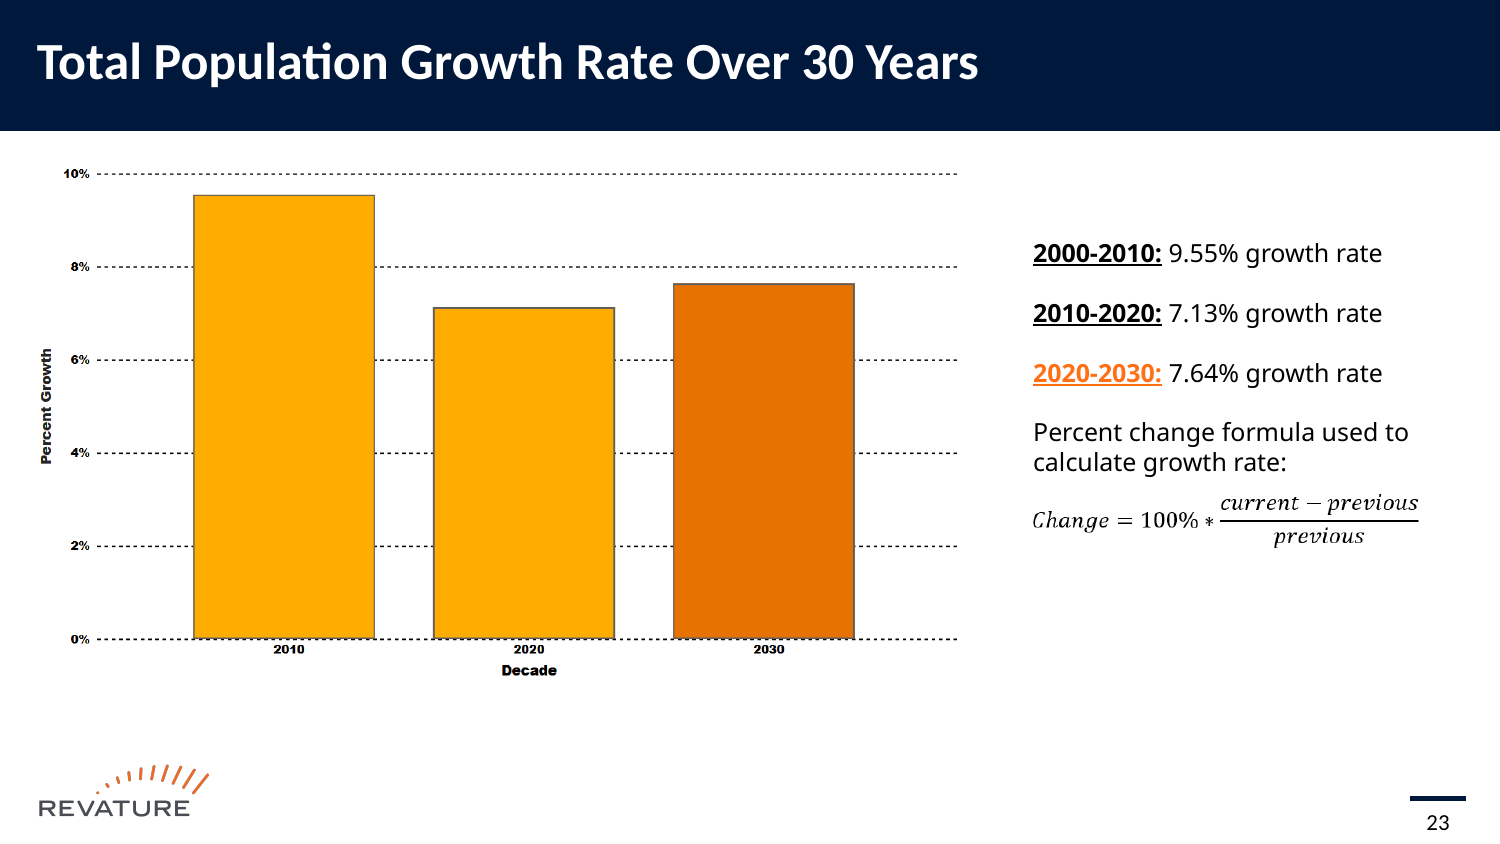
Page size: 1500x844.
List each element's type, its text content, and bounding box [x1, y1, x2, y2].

title Total Population Growth Rate Over 30 Years [36, 34, 1466, 176]
text_box 2000-2010: 9.55% growth rate 2010-2020: 7.13% growth rate 2020-2030: 7.64% growth rate Percent change formula used to calculate growth rate: [1018, 222, 1435, 423]
picture [987, 424, 1466, 622]
picture [34, 761, 211, 820]
picture [36, 161, 964, 683]
